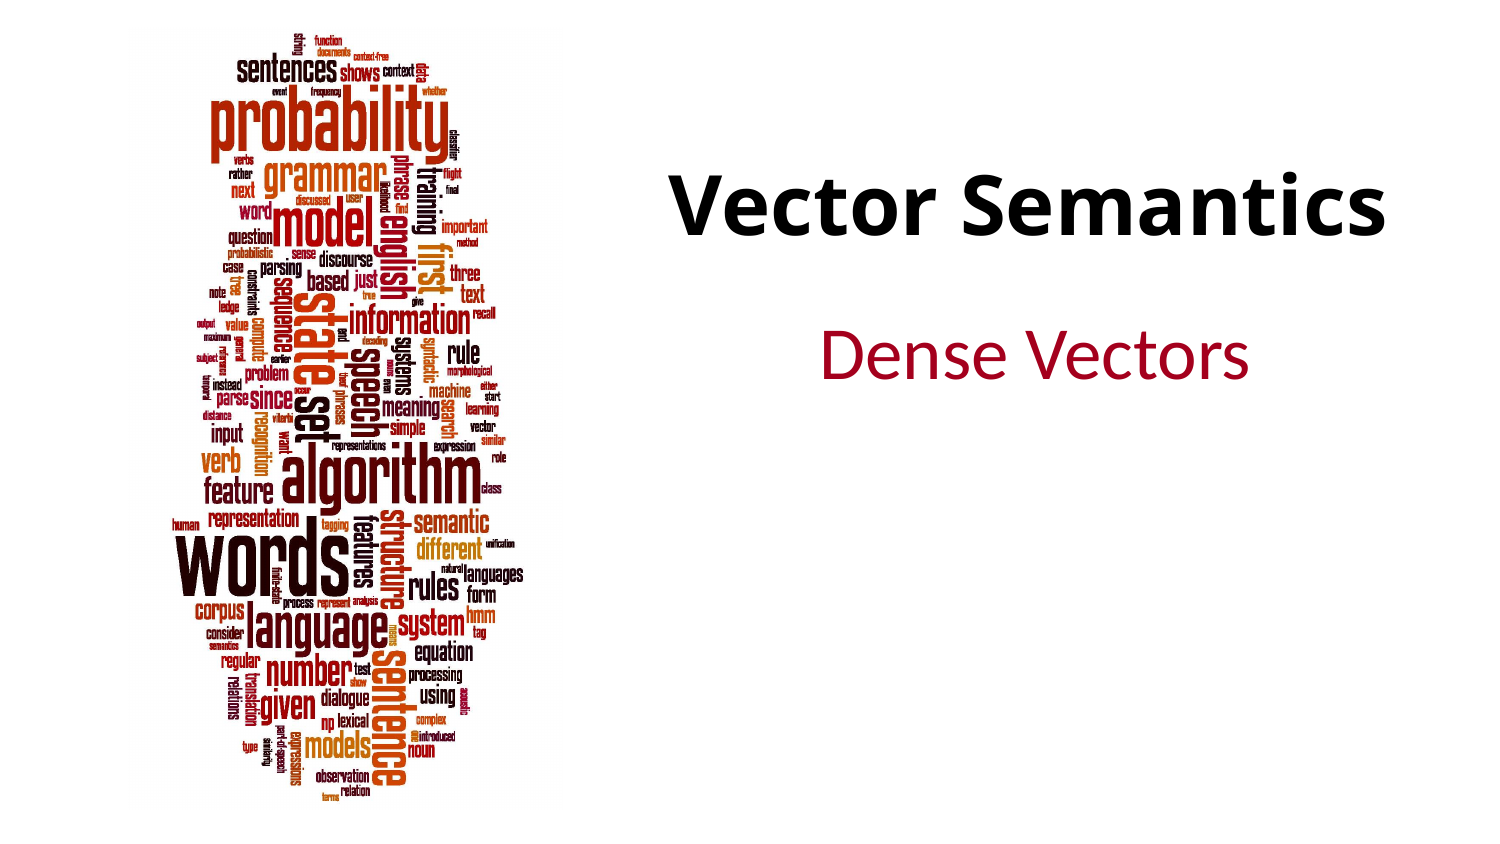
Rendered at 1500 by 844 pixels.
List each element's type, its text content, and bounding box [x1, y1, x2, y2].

picture [128, 27, 563, 810]
title Vector Semantics [650, 0, 1438, 260]
subtitle Dense Vectors [624, 296, 1463, 510]
